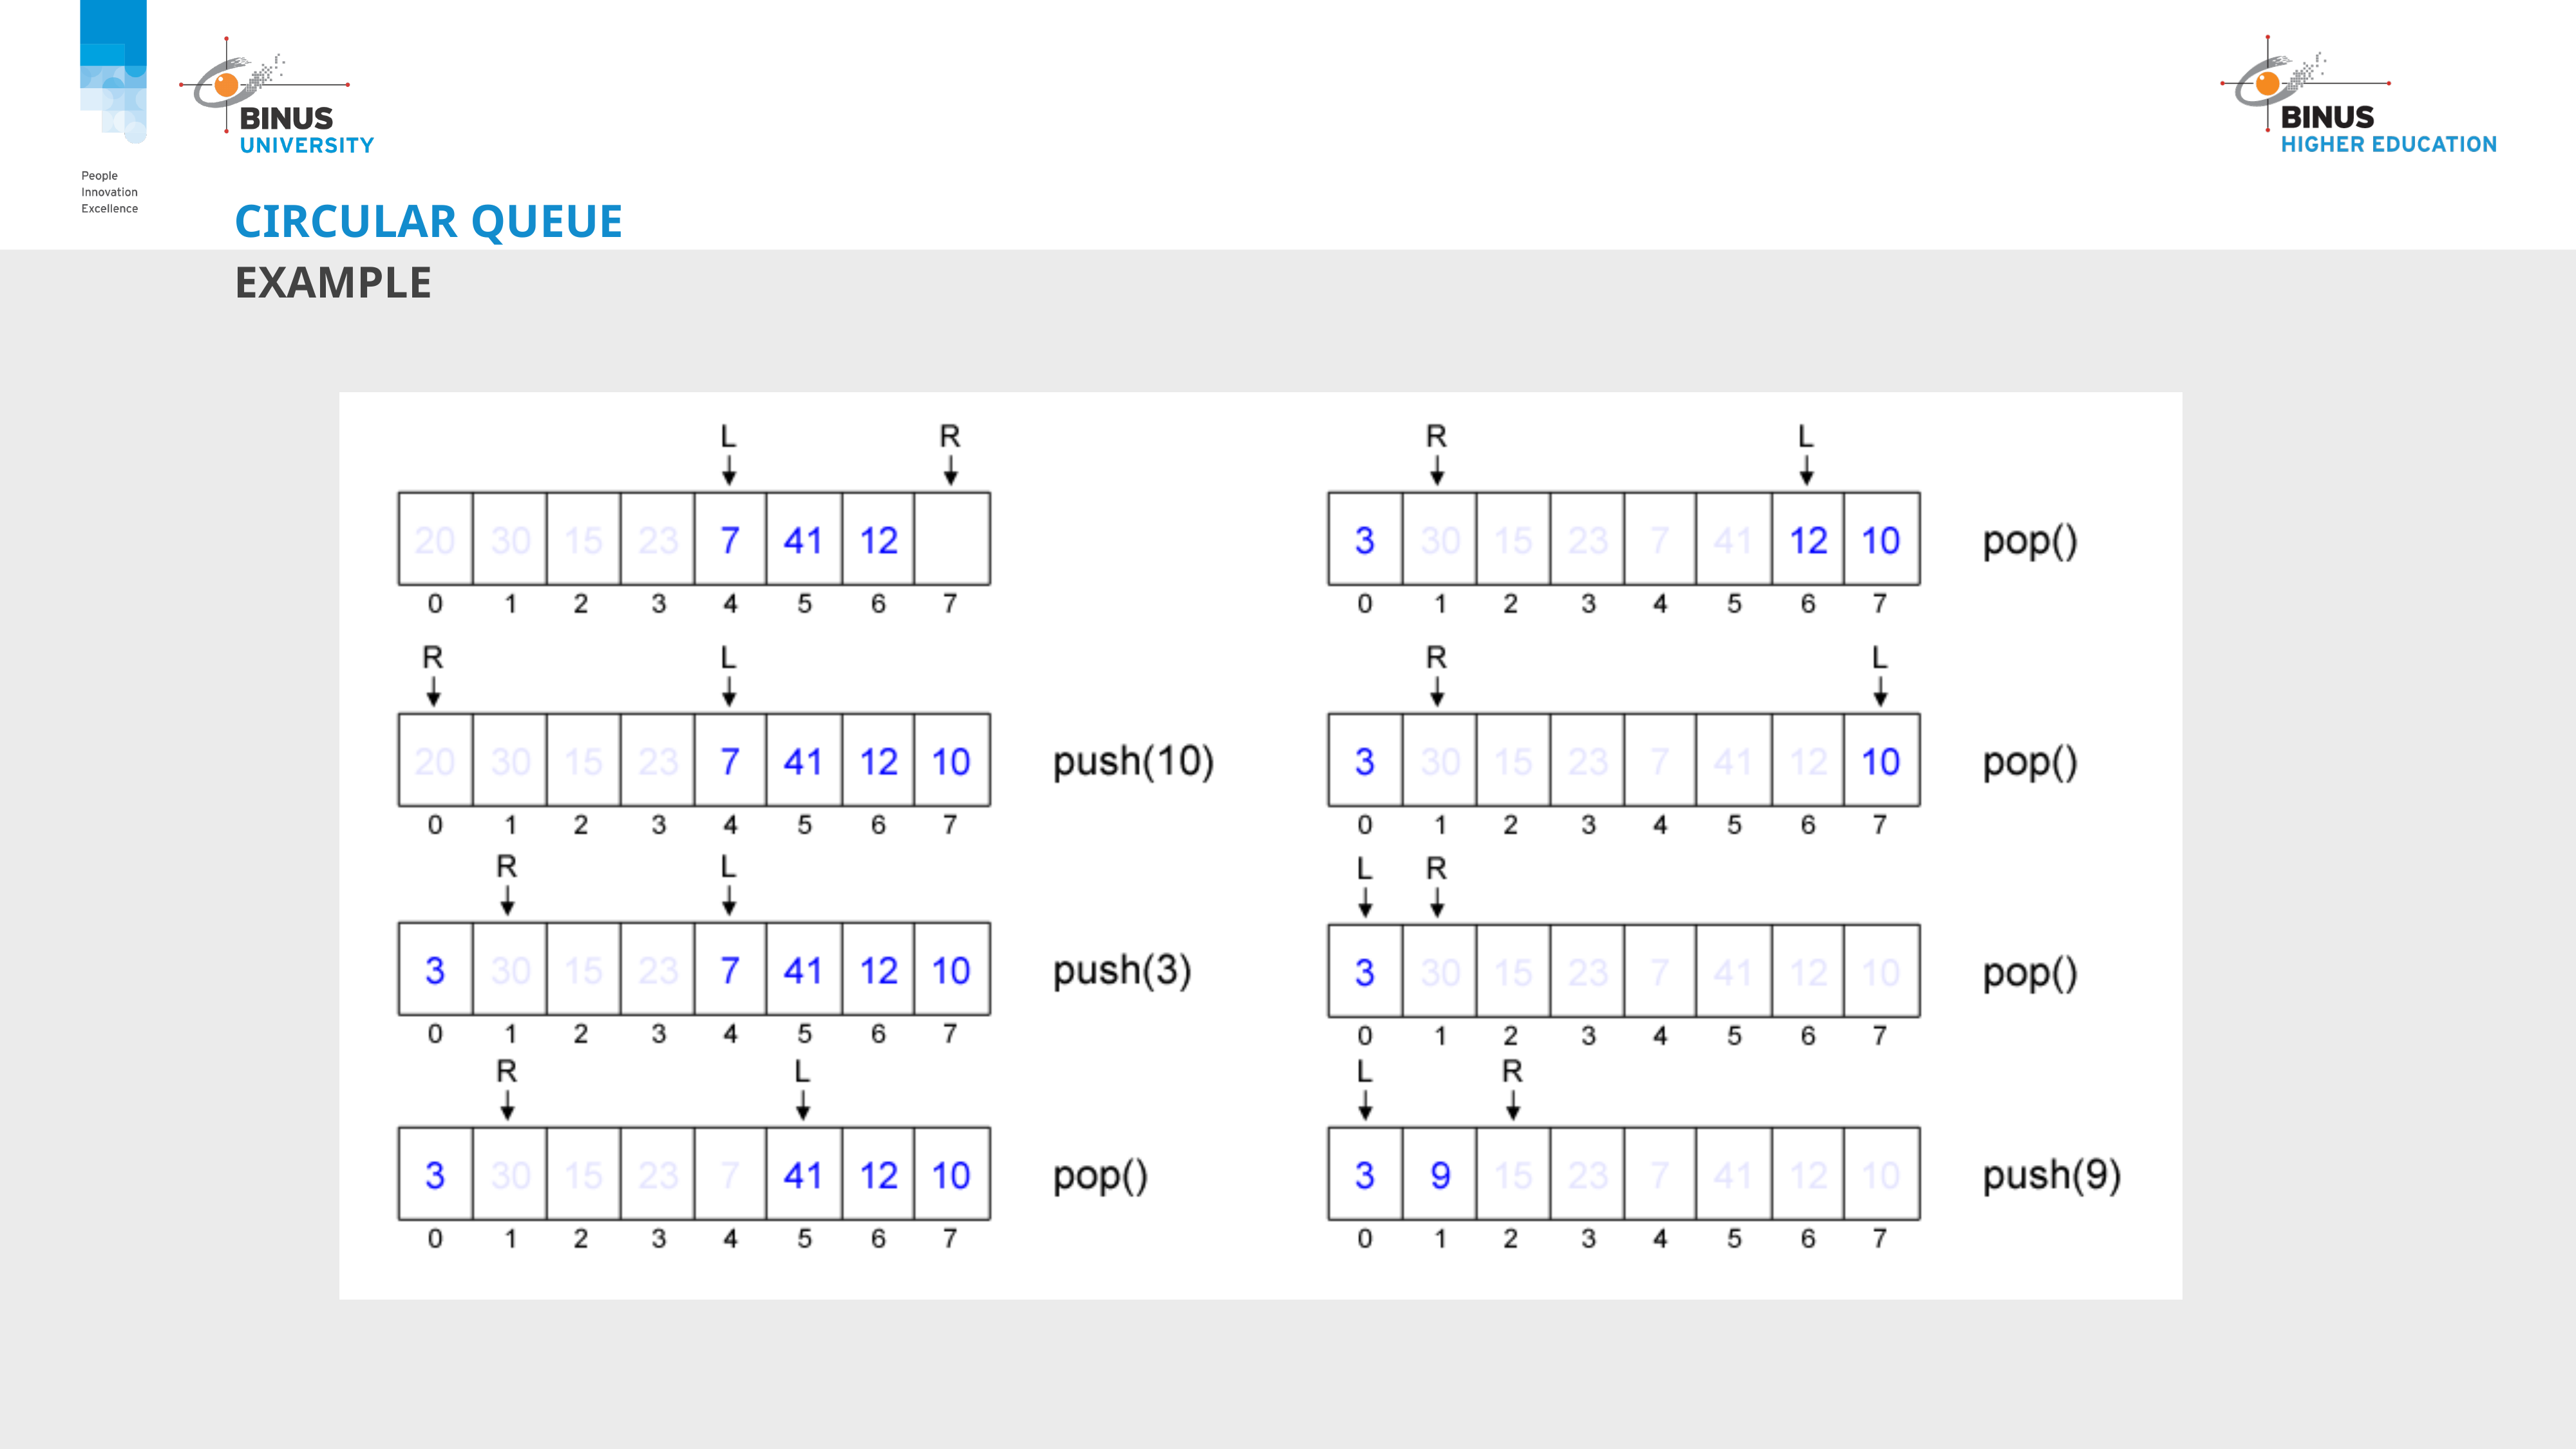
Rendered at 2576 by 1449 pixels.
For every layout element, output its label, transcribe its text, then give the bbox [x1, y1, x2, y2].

list example [228, 255, 1262, 341]
picture [2199, 0, 2496, 156]
picture [81, 146, 146, 213]
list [339, 392, 2183, 1300]
picture [80, 66, 147, 144]
picture [174, 25, 374, 161]
title Circular queue [228, 197, 1784, 252]
